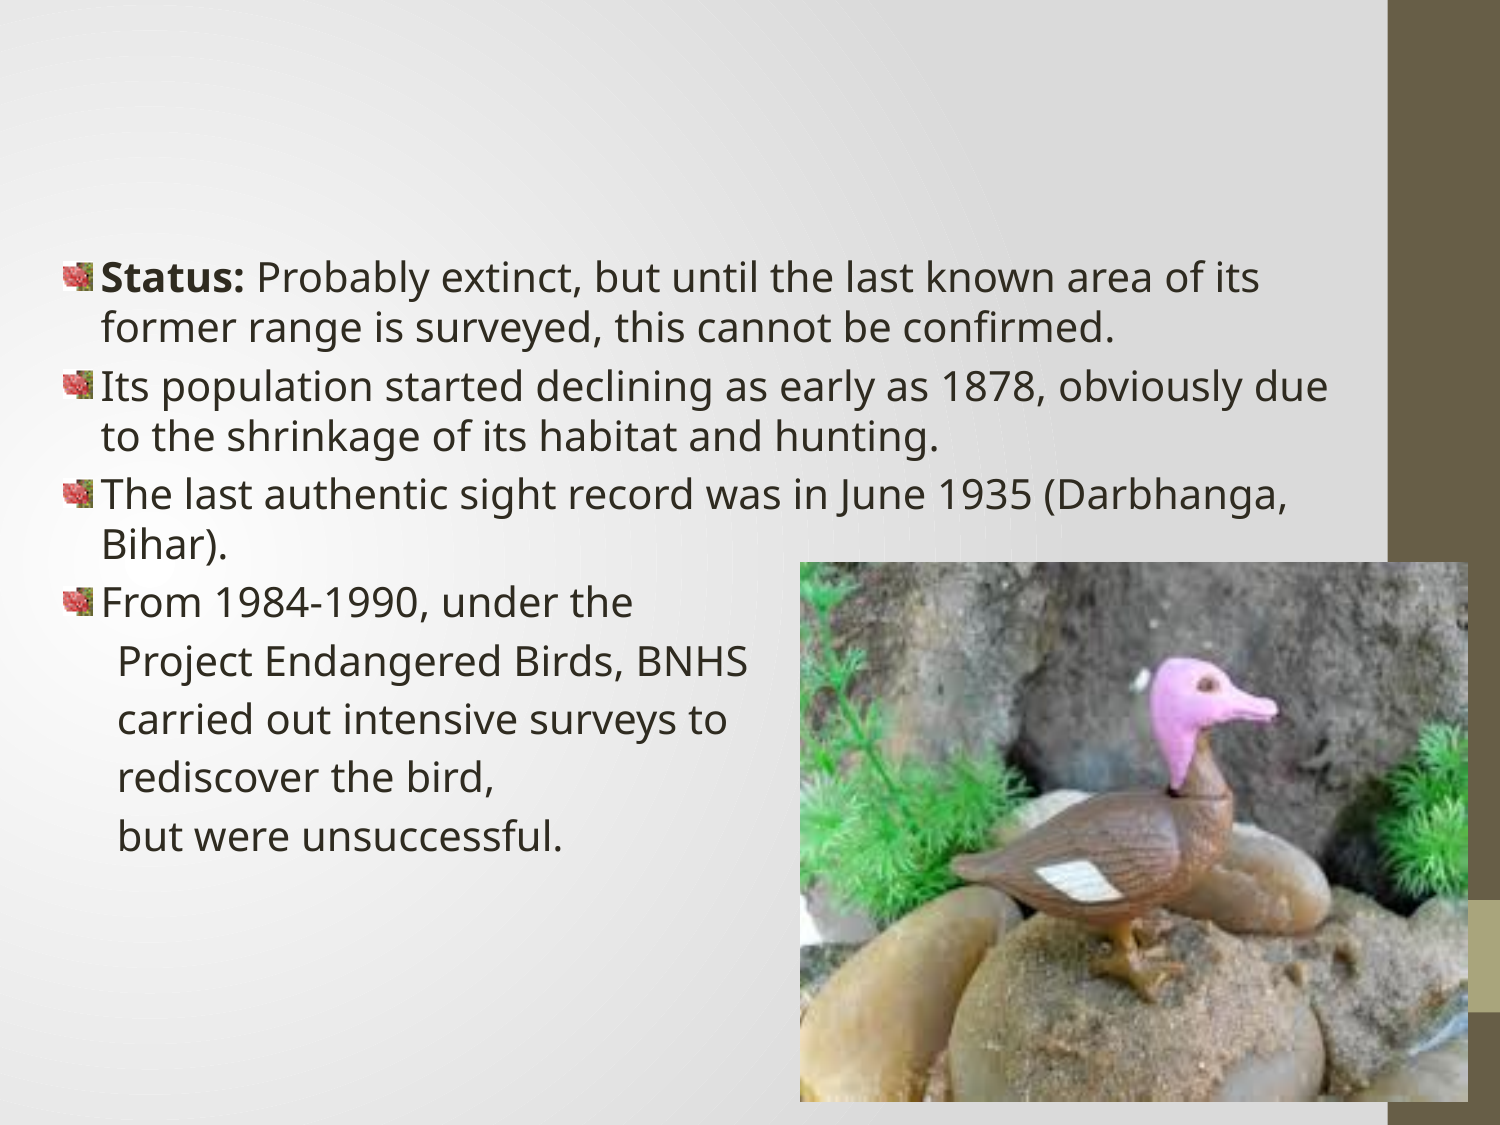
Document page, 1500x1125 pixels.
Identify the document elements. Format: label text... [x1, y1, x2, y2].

picture [63, 478, 93, 508]
picture [63, 261, 93, 291]
picture [799, 562, 1468, 1102]
picture [63, 369, 93, 399]
picture [63, 586, 93, 616]
list Status: Probably extinct, but until the last known area of its former range is surveyed, this cannot be confirmed. Its population started declining as early as 1878, obviously due to the shrinkage of its habitat and hunting. The last authentic sight record was in June 1935 (Darbhanga, Bihar). From 1984-1990, under the Project Endangered Birds, BNHS carried out intensive surveys to rediscover the bird, but were unsuccessful. [29, 243, 1380, 986]
